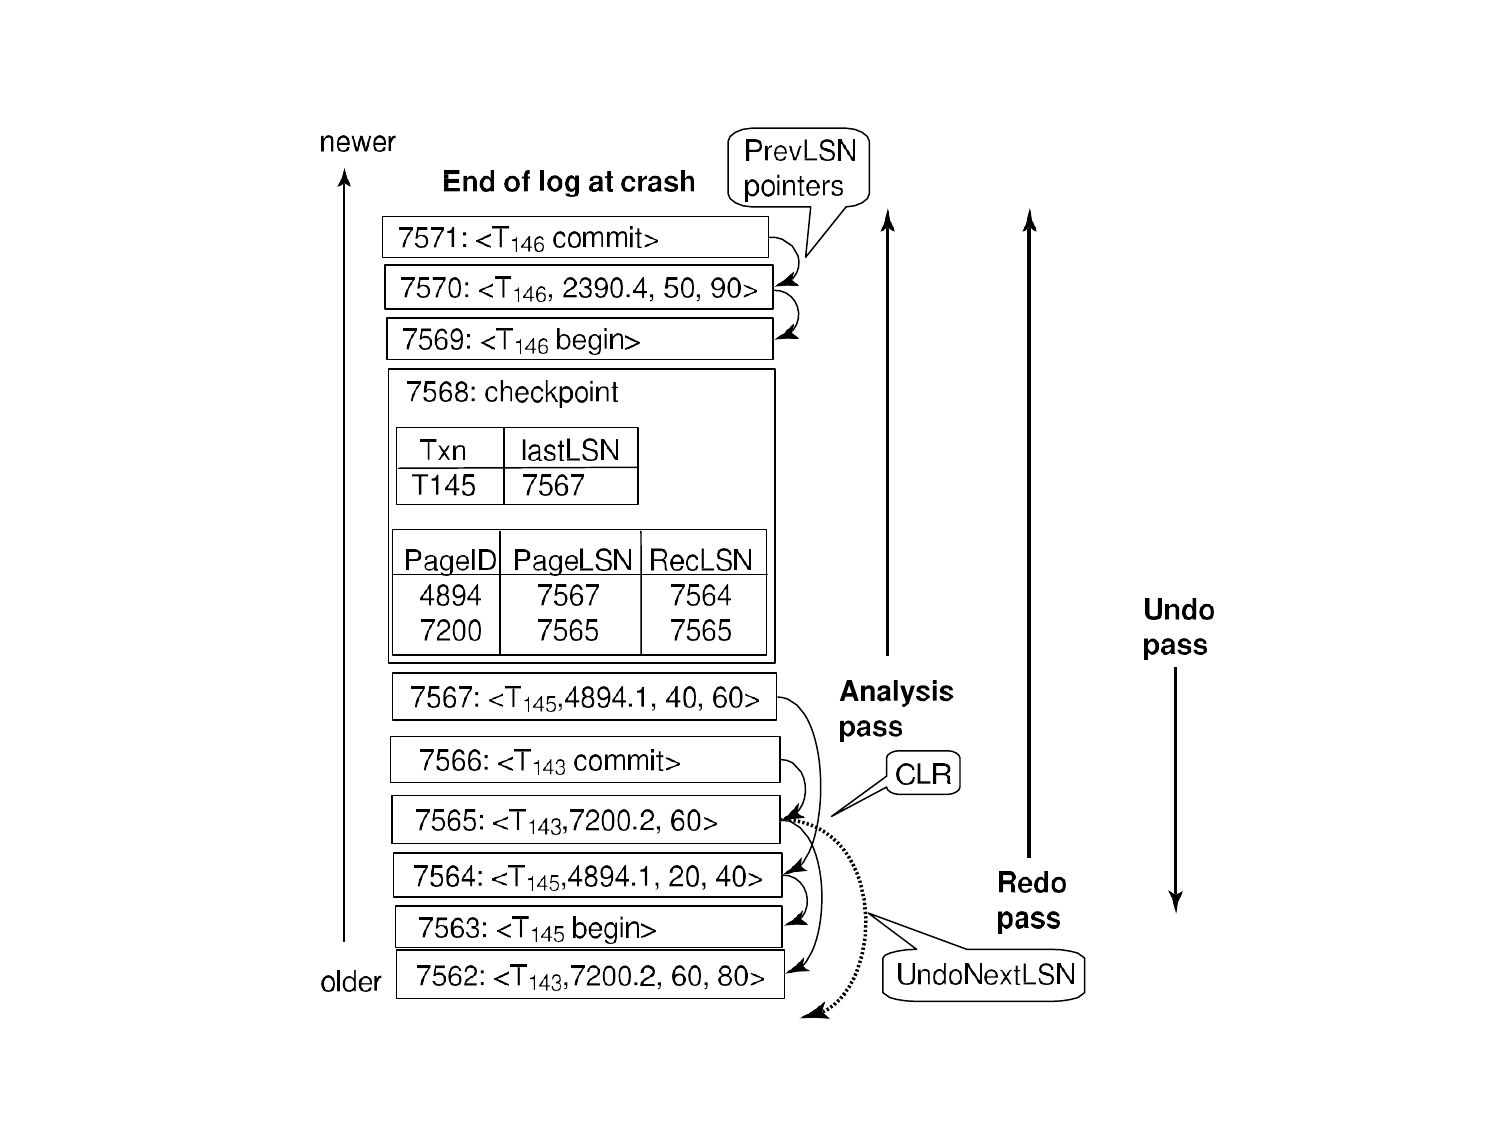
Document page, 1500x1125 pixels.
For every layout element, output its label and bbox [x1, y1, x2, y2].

text_box [746, 139, 855, 162]
text_box [728, 128, 870, 206]
picture [840, 719, 903, 743]
text_box [880, 207, 896, 657]
picture [998, 871, 1067, 894]
text_box [745, 174, 843, 202]
text_box [321, 135, 396, 152]
text_box [320, 970, 382, 992]
picture [588, 171, 613, 192]
text_box [539, 169, 579, 197]
picture [504, 169, 531, 192]
text_box [1145, 598, 1214, 620]
text_box [381, 207, 1086, 1020]
text_box [1144, 638, 1207, 915]
text_box [337, 166, 351, 942]
picture [621, 169, 694, 192]
picture [444, 169, 495, 192]
text_box [387, 368, 776, 665]
